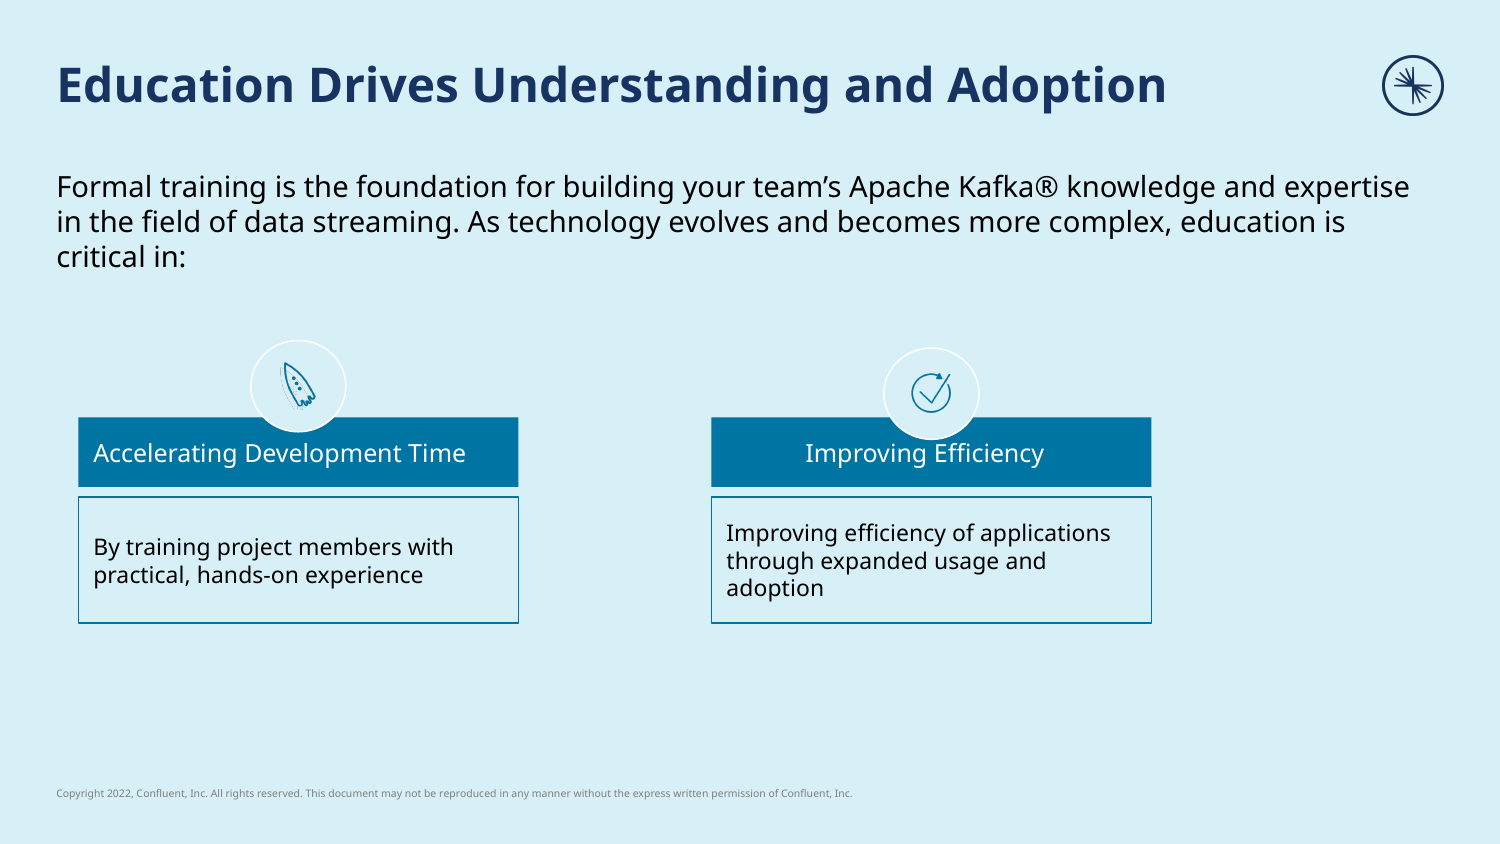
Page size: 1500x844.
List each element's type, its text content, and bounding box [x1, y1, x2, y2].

text_box [250, 340, 346, 432]
text_box By training project members with practical, hands-on experience [78, 497, 519, 624]
picture [1382, 55, 1444, 116]
text_box [883, 348, 979, 440]
list Formal training is the foundation for building your team’s Apache Kafka® knowledge and expertise in the field of data streaming. As technology evolves and becomes more complex, education is critical in: [56, 160, 1444, 329]
text_box Improving Efficiency [711, 417, 1152, 487]
text_box Improving efficiency of applications through expanded usage and adoption [711, 497, 1152, 624]
picture [273, 361, 324, 411]
picture [910, 372, 953, 415]
title Education Drives Understanding and Adoption [56, 53, 1368, 124]
text_box Accelerating Development Time [78, 417, 519, 487]
